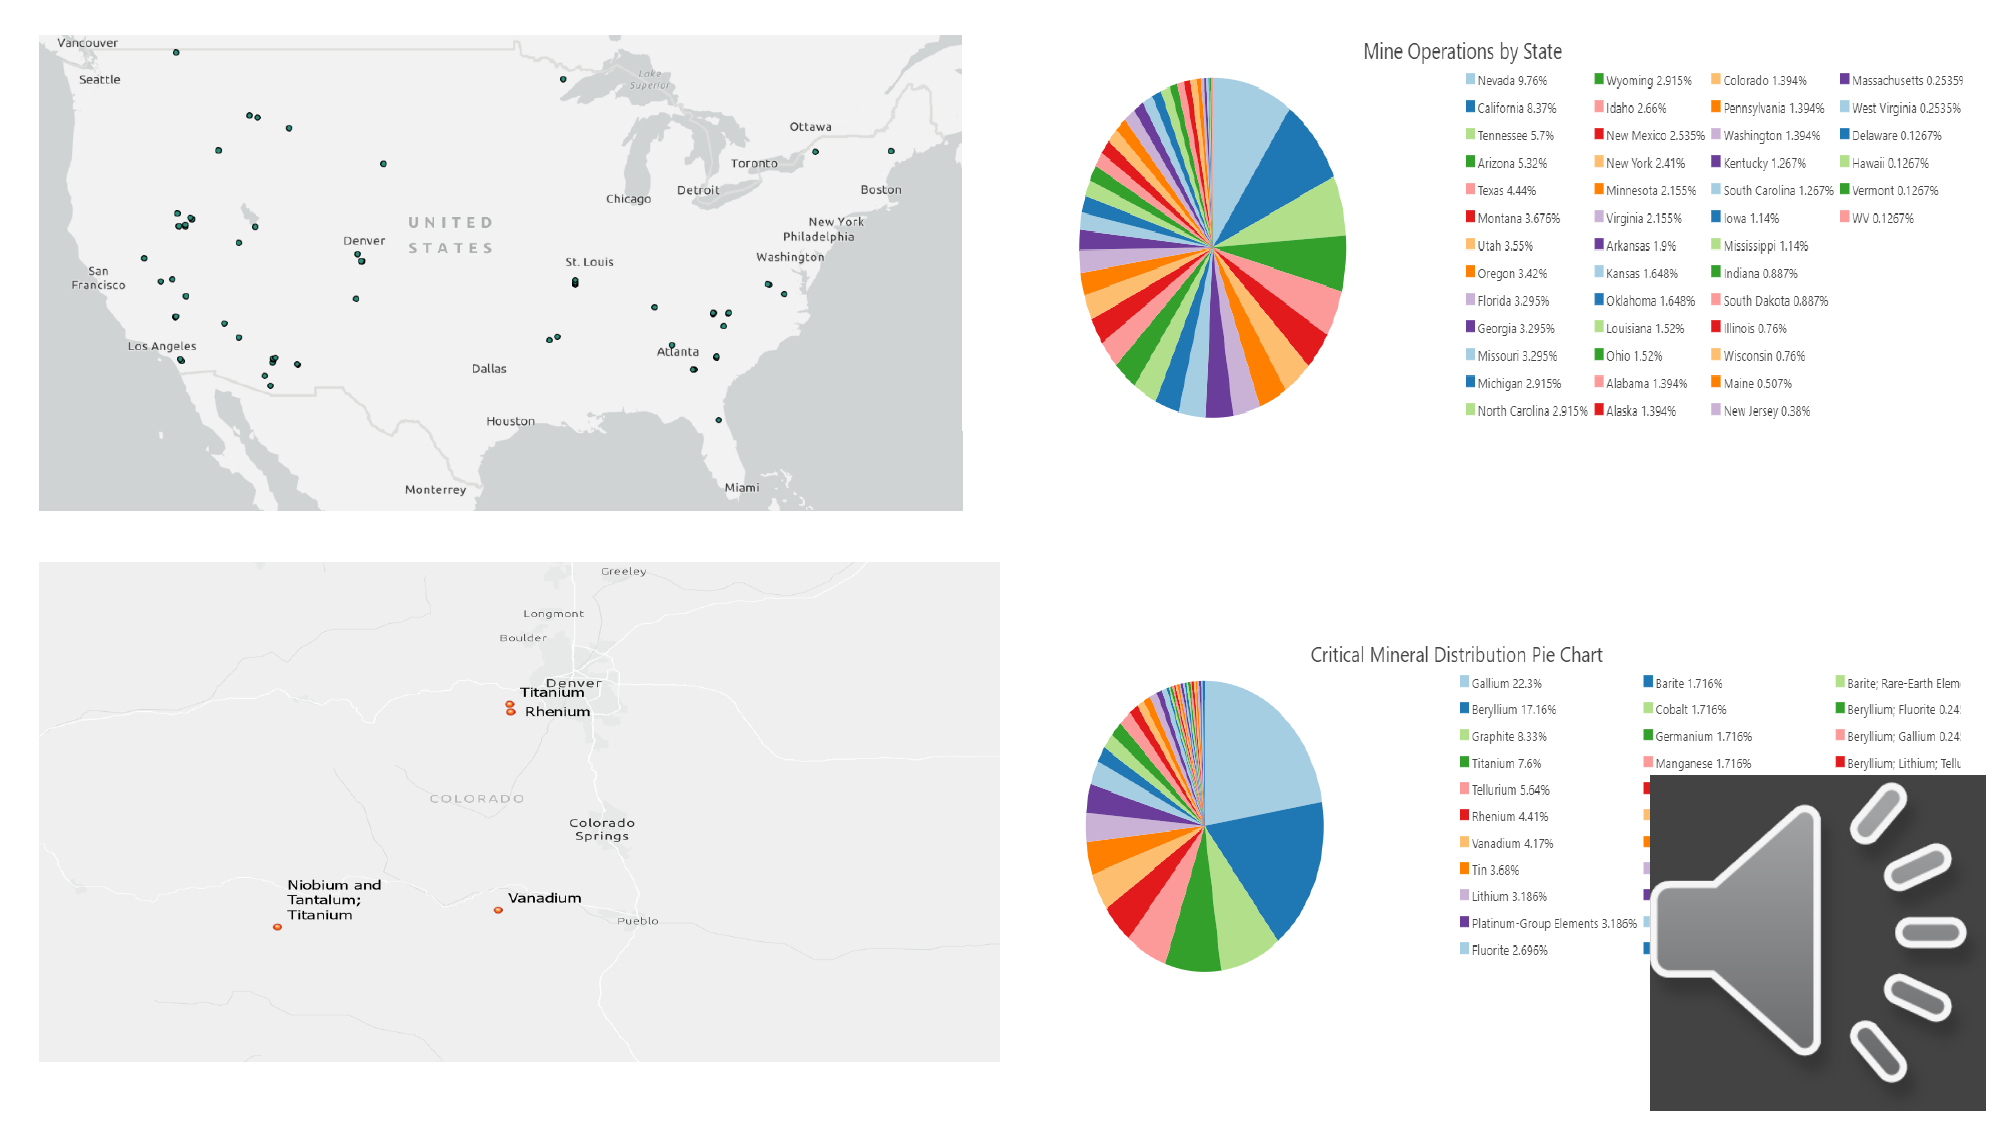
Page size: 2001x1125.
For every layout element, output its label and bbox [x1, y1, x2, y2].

picture [1038, 639, 1987, 1112]
picture [38, 34, 1964, 511]
picture [38, 561, 1001, 1063]
